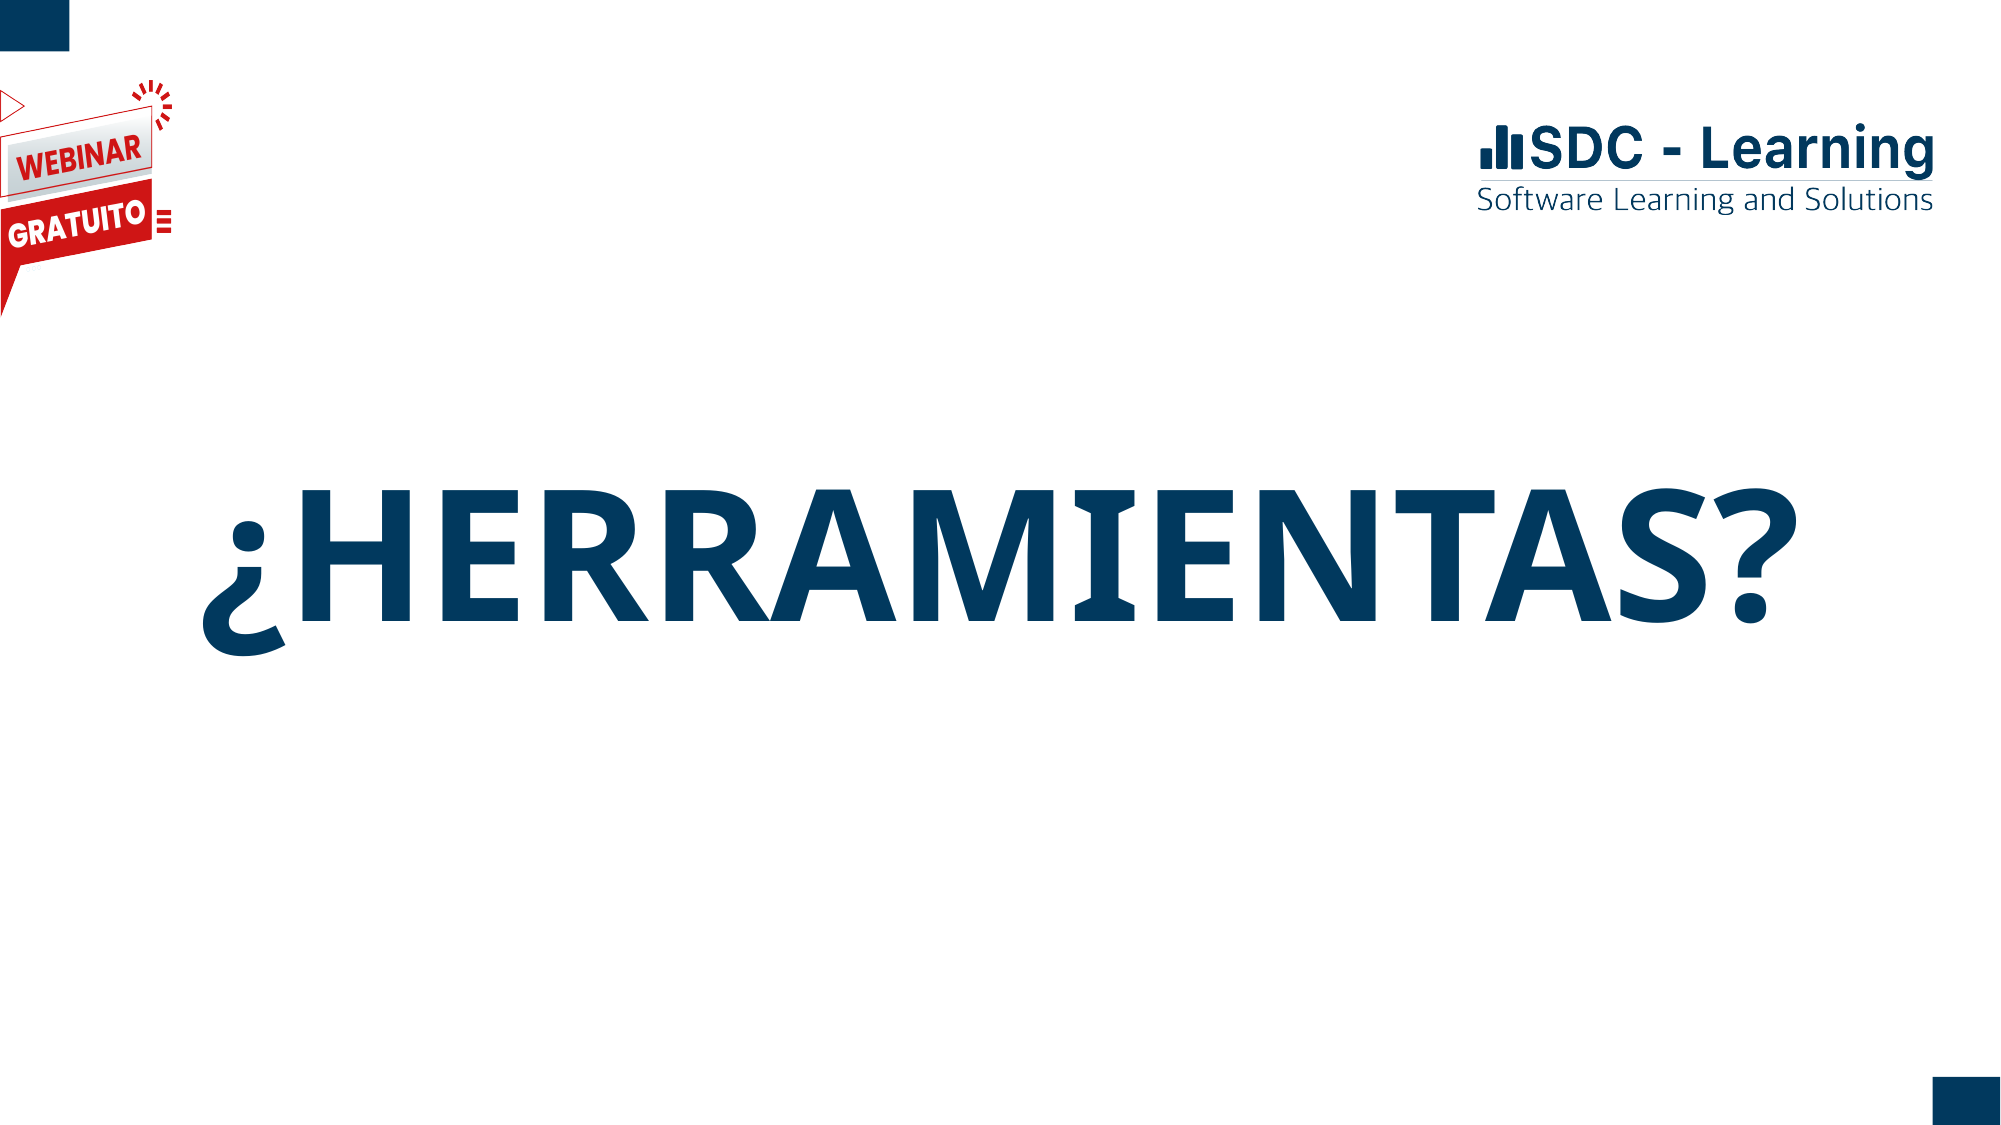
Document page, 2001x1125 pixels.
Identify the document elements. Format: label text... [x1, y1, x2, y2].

title ¿HERRAMIENTAS? [161, 252, 1838, 873]
picture [0, 80, 172, 318]
picture [1478, 123, 1933, 215]
